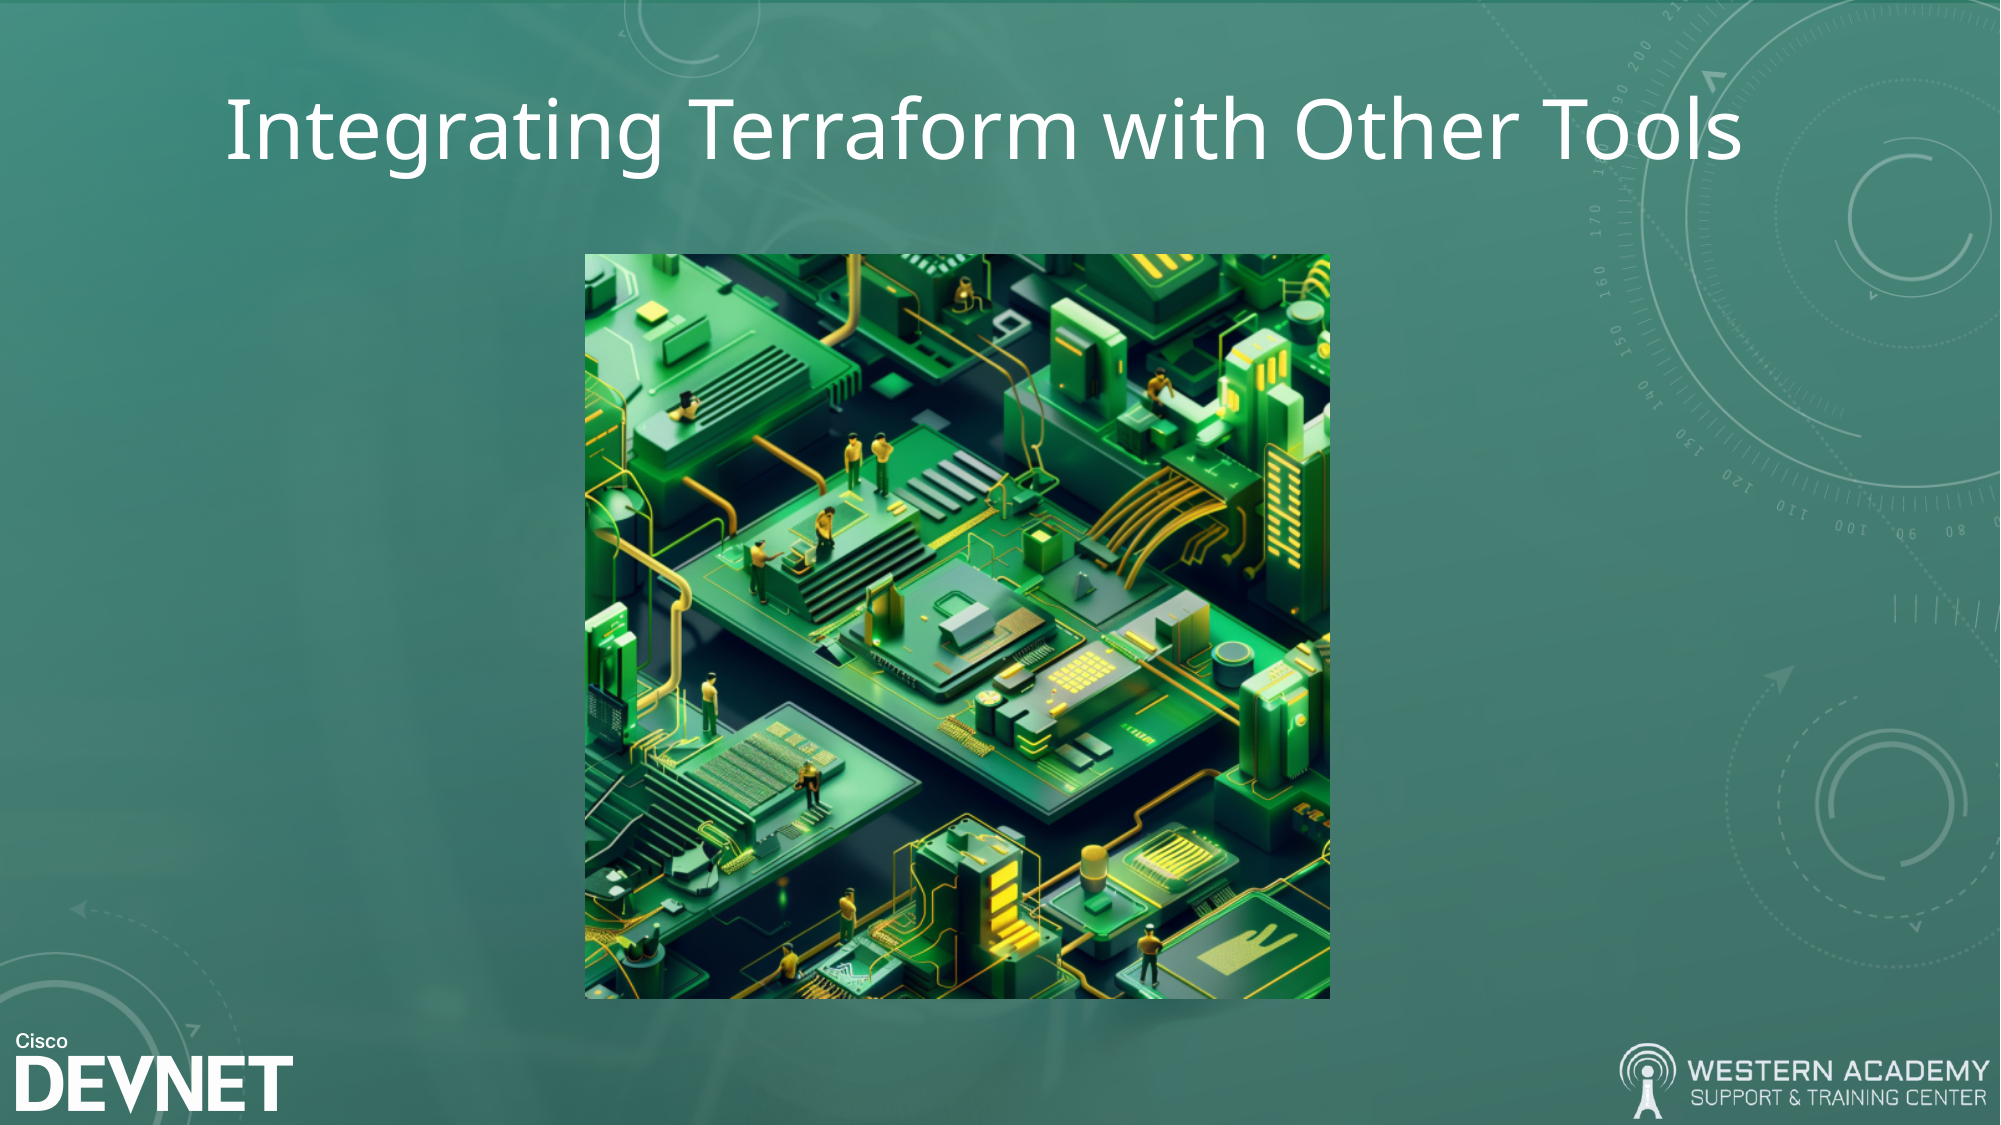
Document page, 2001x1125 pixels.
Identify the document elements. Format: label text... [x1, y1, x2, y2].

picture [0, 0, 2000, 1125]
title Integrating Terraform with Other Tools [210, 0, 2000, 184]
